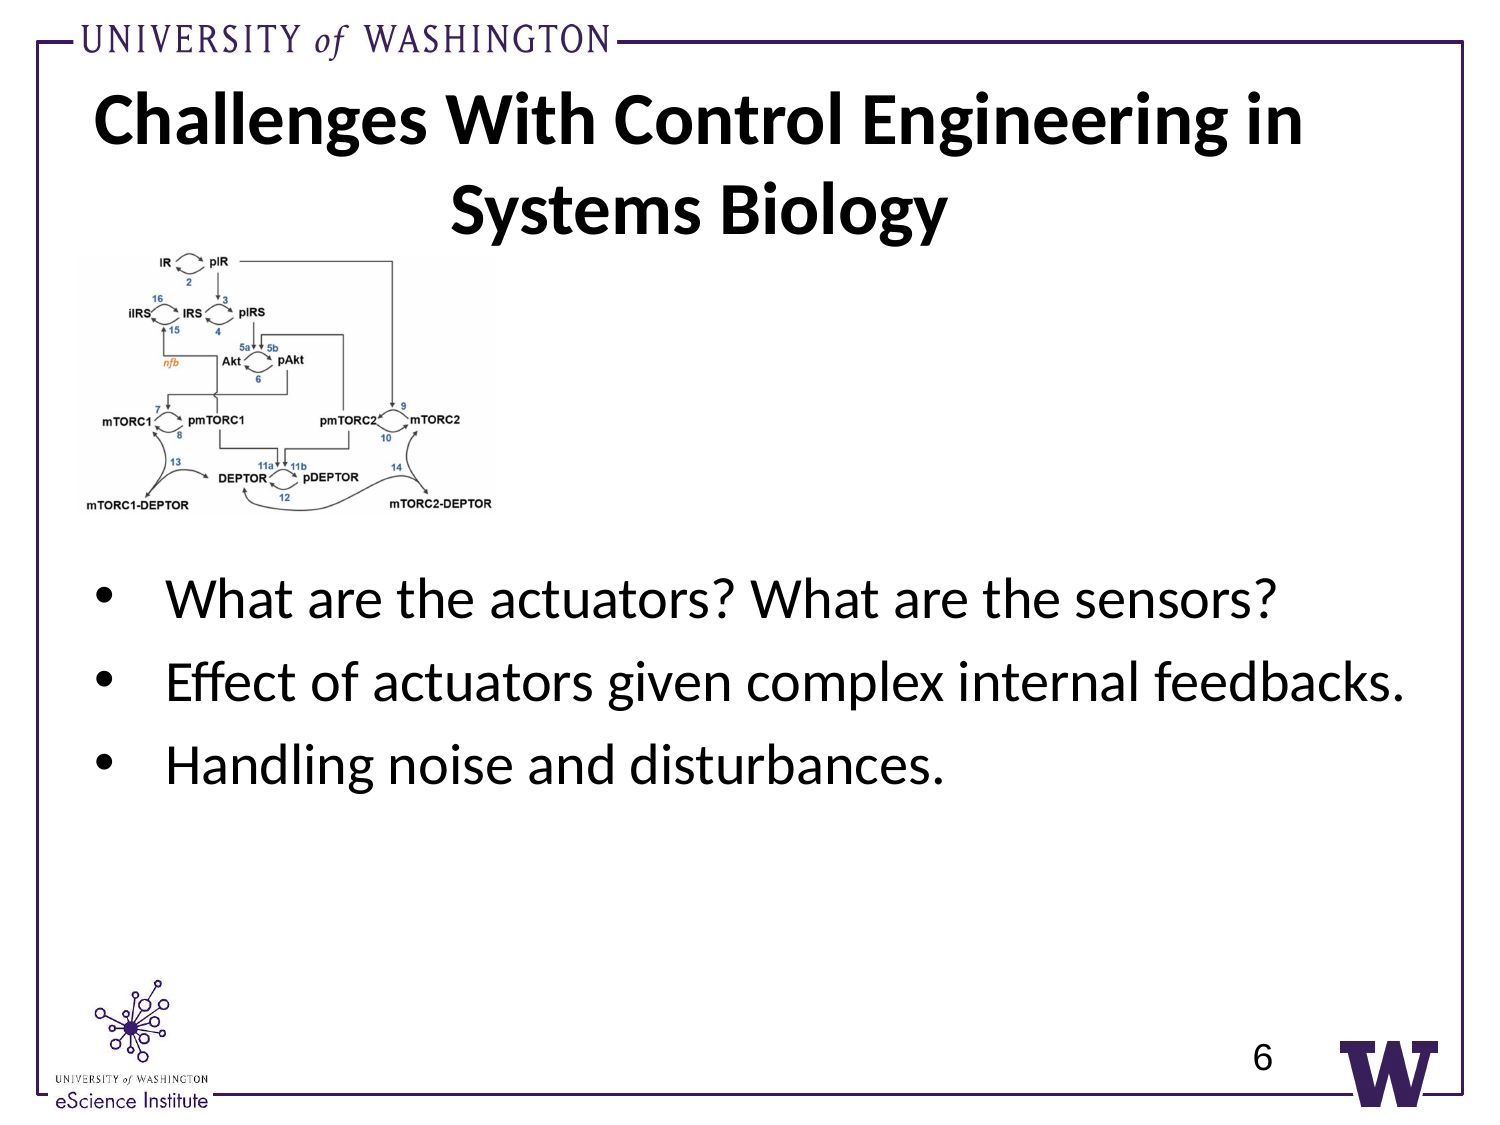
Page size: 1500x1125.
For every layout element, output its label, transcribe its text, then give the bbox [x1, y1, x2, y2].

list What are the actuators? What are the sensors? Effect of actuators given complex internal feedbacks. Handling noise and disturbances. [75, 552, 1425, 989]
picture [81, 24, 609, 61]
slide_number 6 [1237, 1025, 1325, 1085]
picture [1340, 1041, 1438, 1107]
title Challenges With Control Engineering in Systems Biology [75, 62, 1325, 200]
picture [48, 978, 213, 1113]
picture [74, 249, 496, 515]
